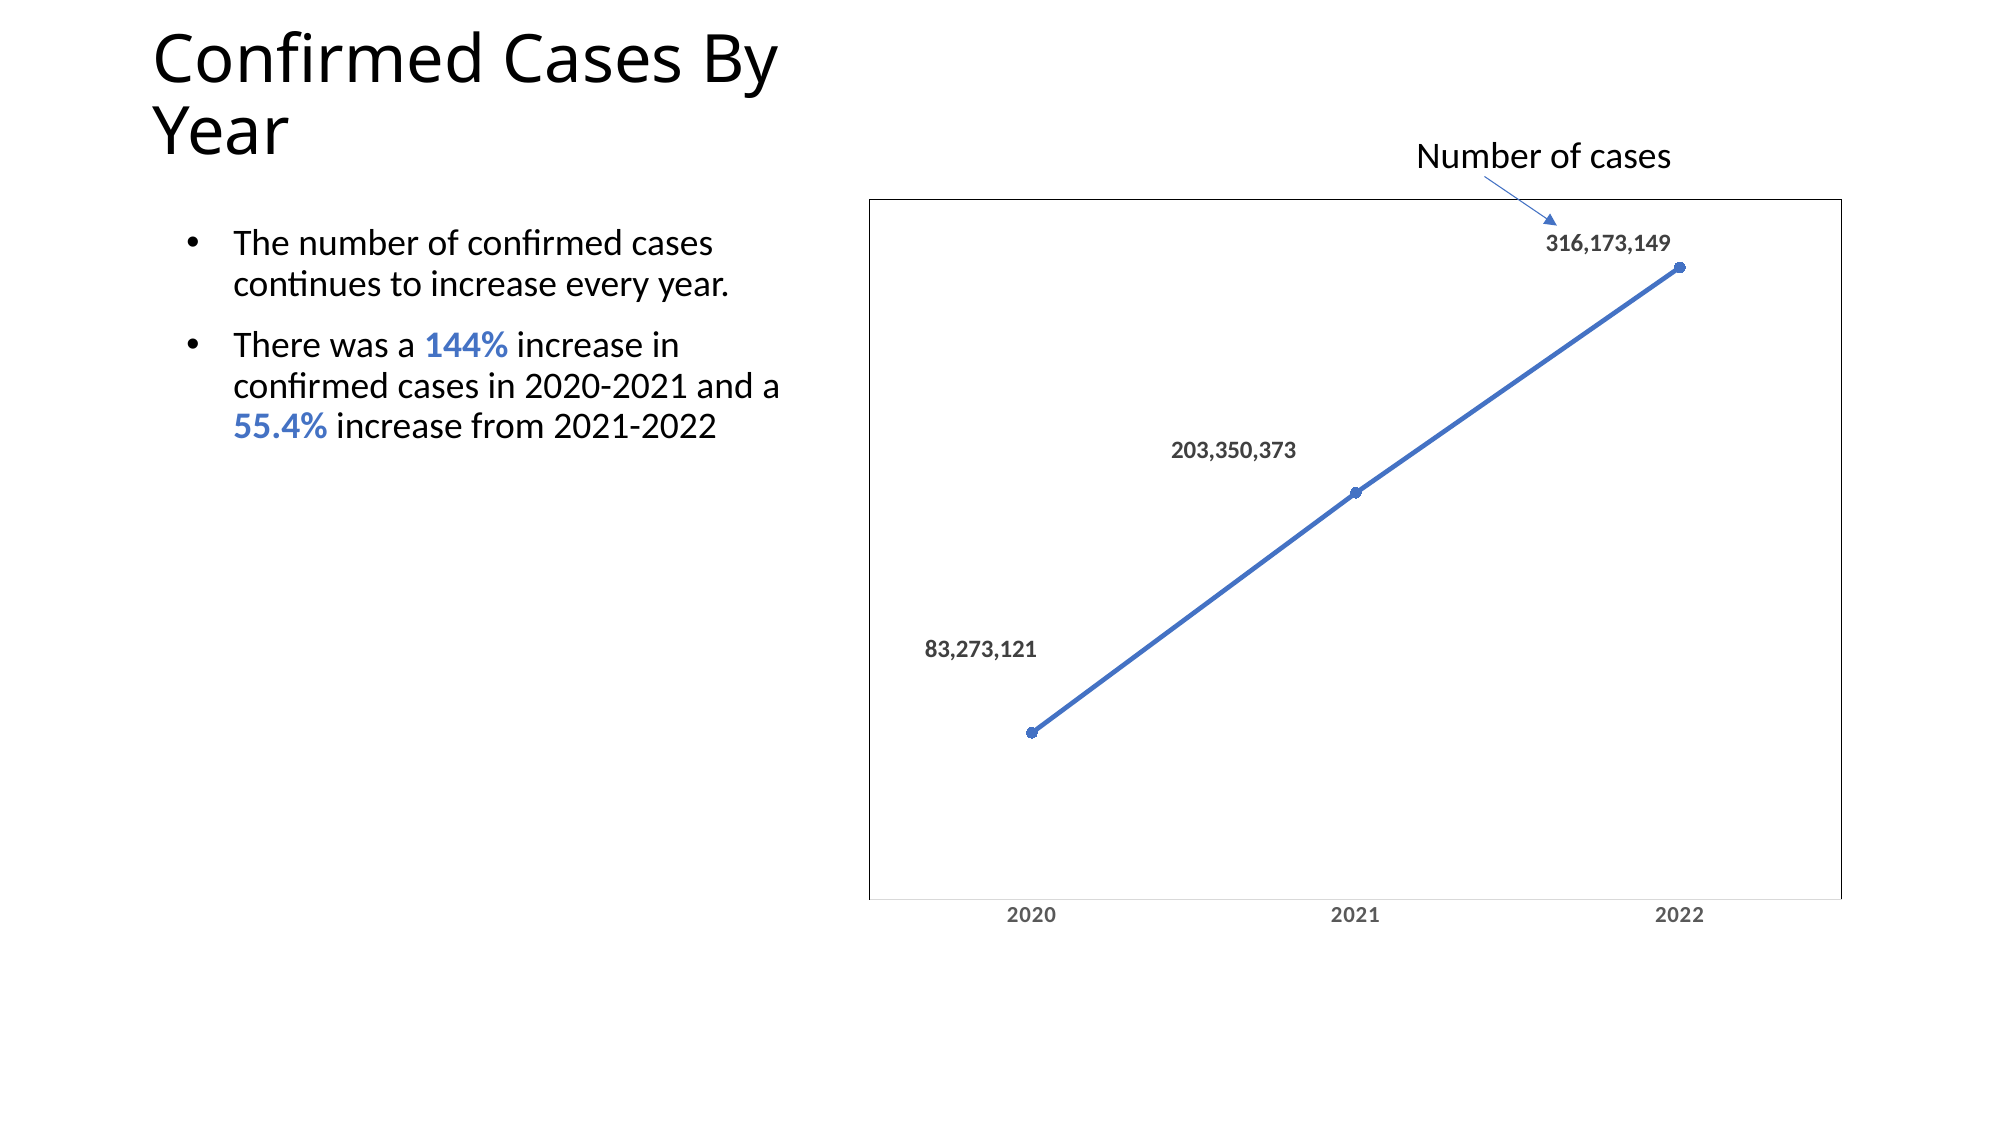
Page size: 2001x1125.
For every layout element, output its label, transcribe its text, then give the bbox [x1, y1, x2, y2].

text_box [1484, 176, 1557, 226]
text_box Number of cases [1401, 123, 1713, 184]
title Confirmed Cases By Year [137, 64, 851, 177]
list The number of confirmed cases continues to increase every year. There was a 144% increase in confirmed cases in 2020-2021 and a 55.4% increase from 2021-2022 [171, 215, 817, 842]
chart [849, 184, 1863, 944]
